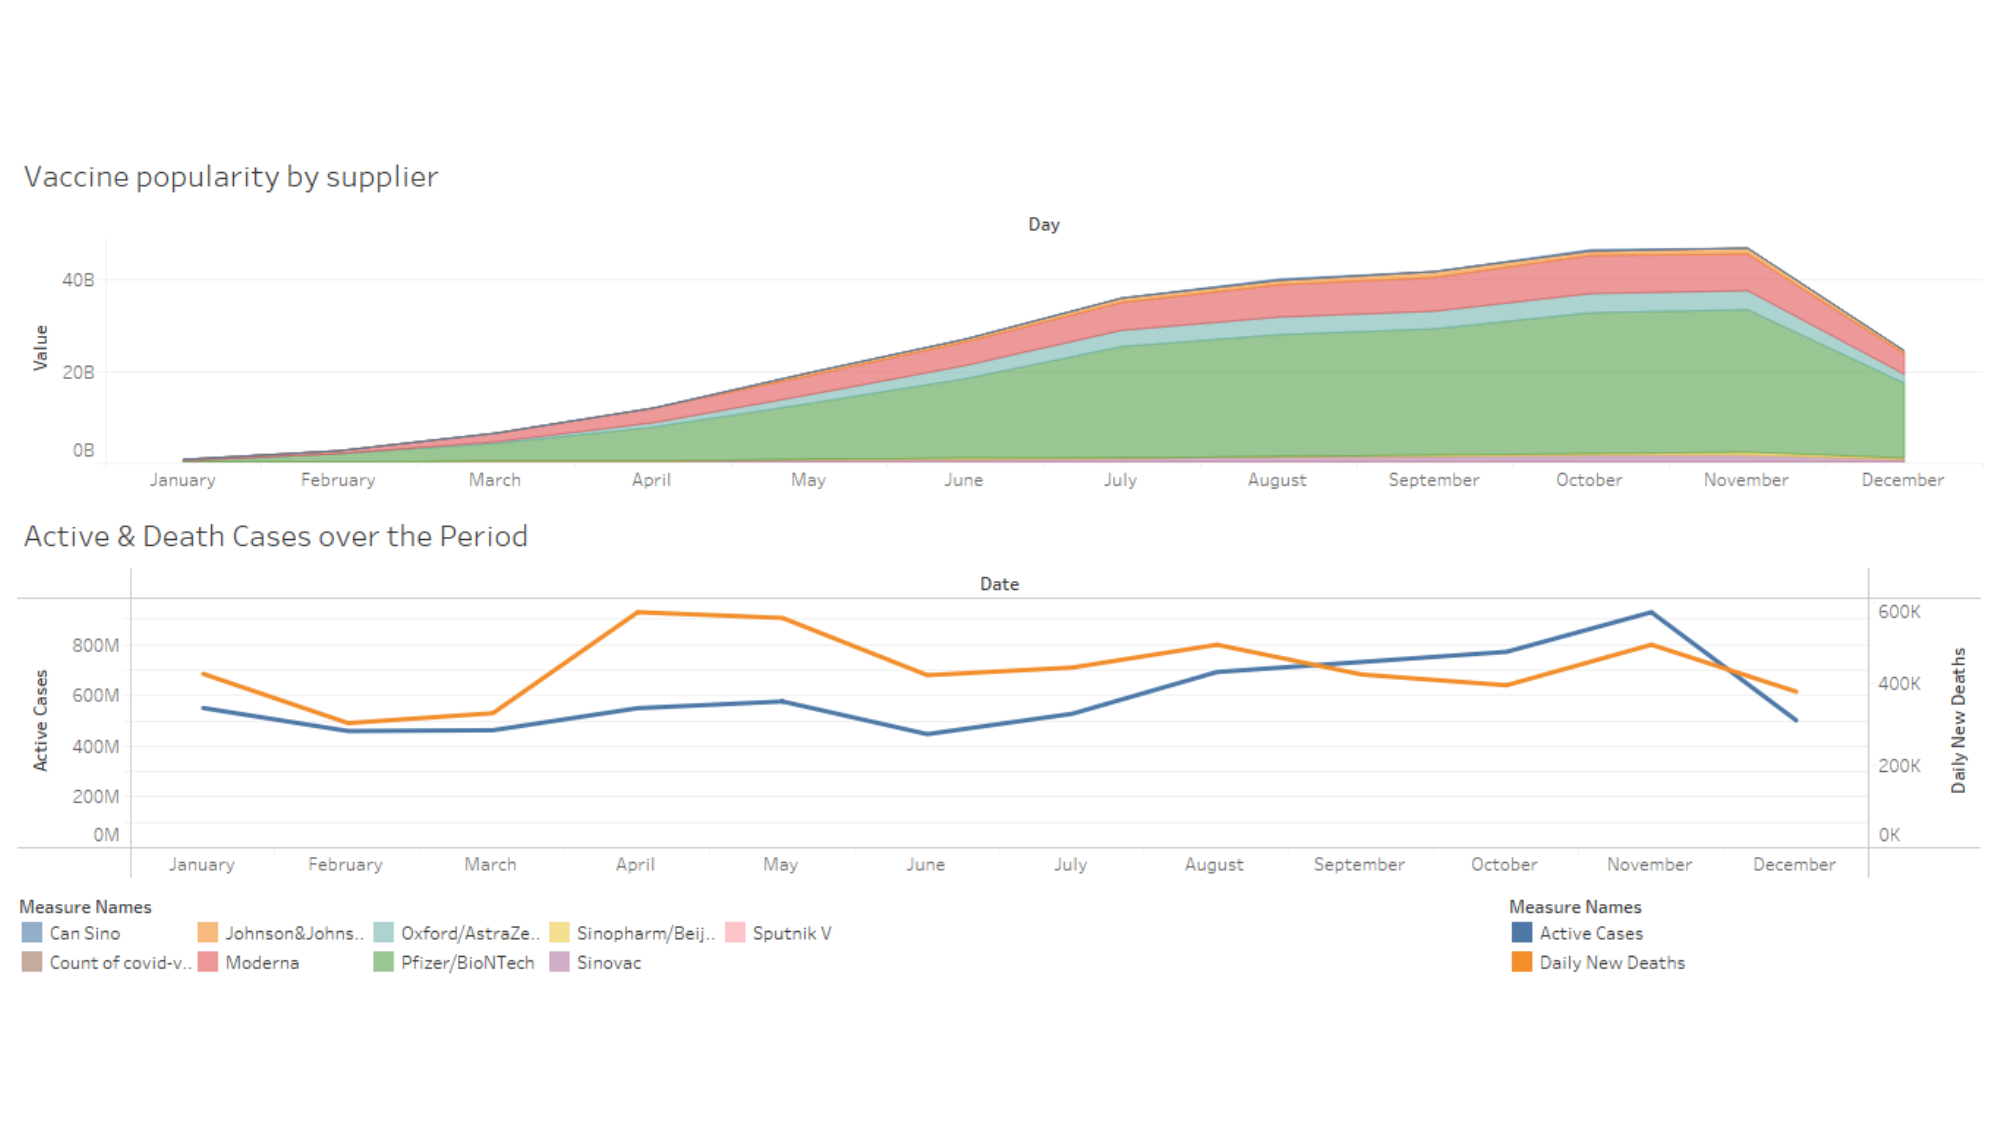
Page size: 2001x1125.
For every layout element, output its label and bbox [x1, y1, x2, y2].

picture [0, 128, 2000, 997]
